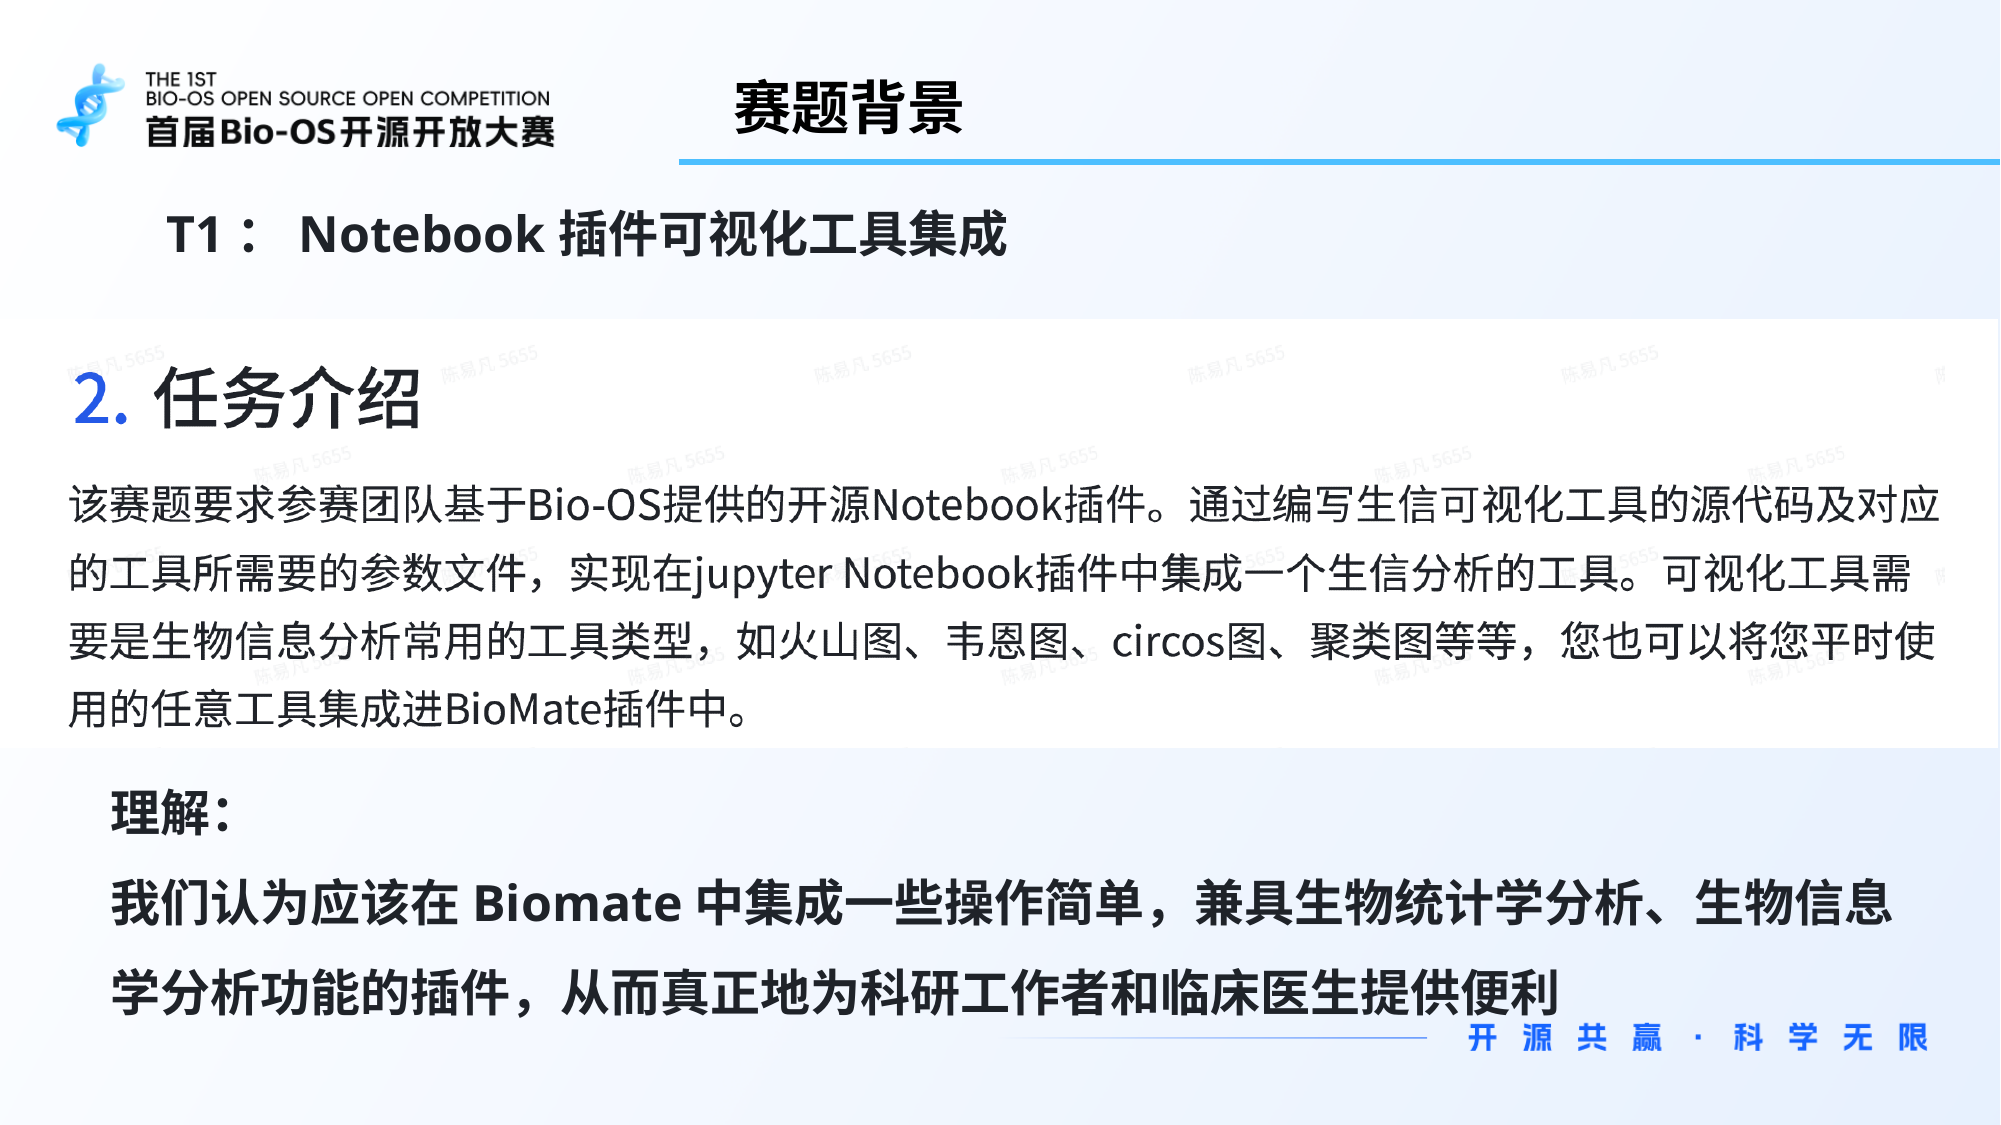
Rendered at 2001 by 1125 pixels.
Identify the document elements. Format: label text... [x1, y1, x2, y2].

text_box 理解： 我们认为应该在Biomate中集成一些操作简单，兼具生物统计学分析、生物信息学分析功能的插件，从而真正地为科研工作者和临床医生提供便利 [95, 748, 1943, 1029]
picture [0, 0, 2000, 1125]
text_box T1：Notebook插件可视化工具集成 [152, 194, 1152, 270]
title 赛题背景 [718, 17, 2000, 187]
